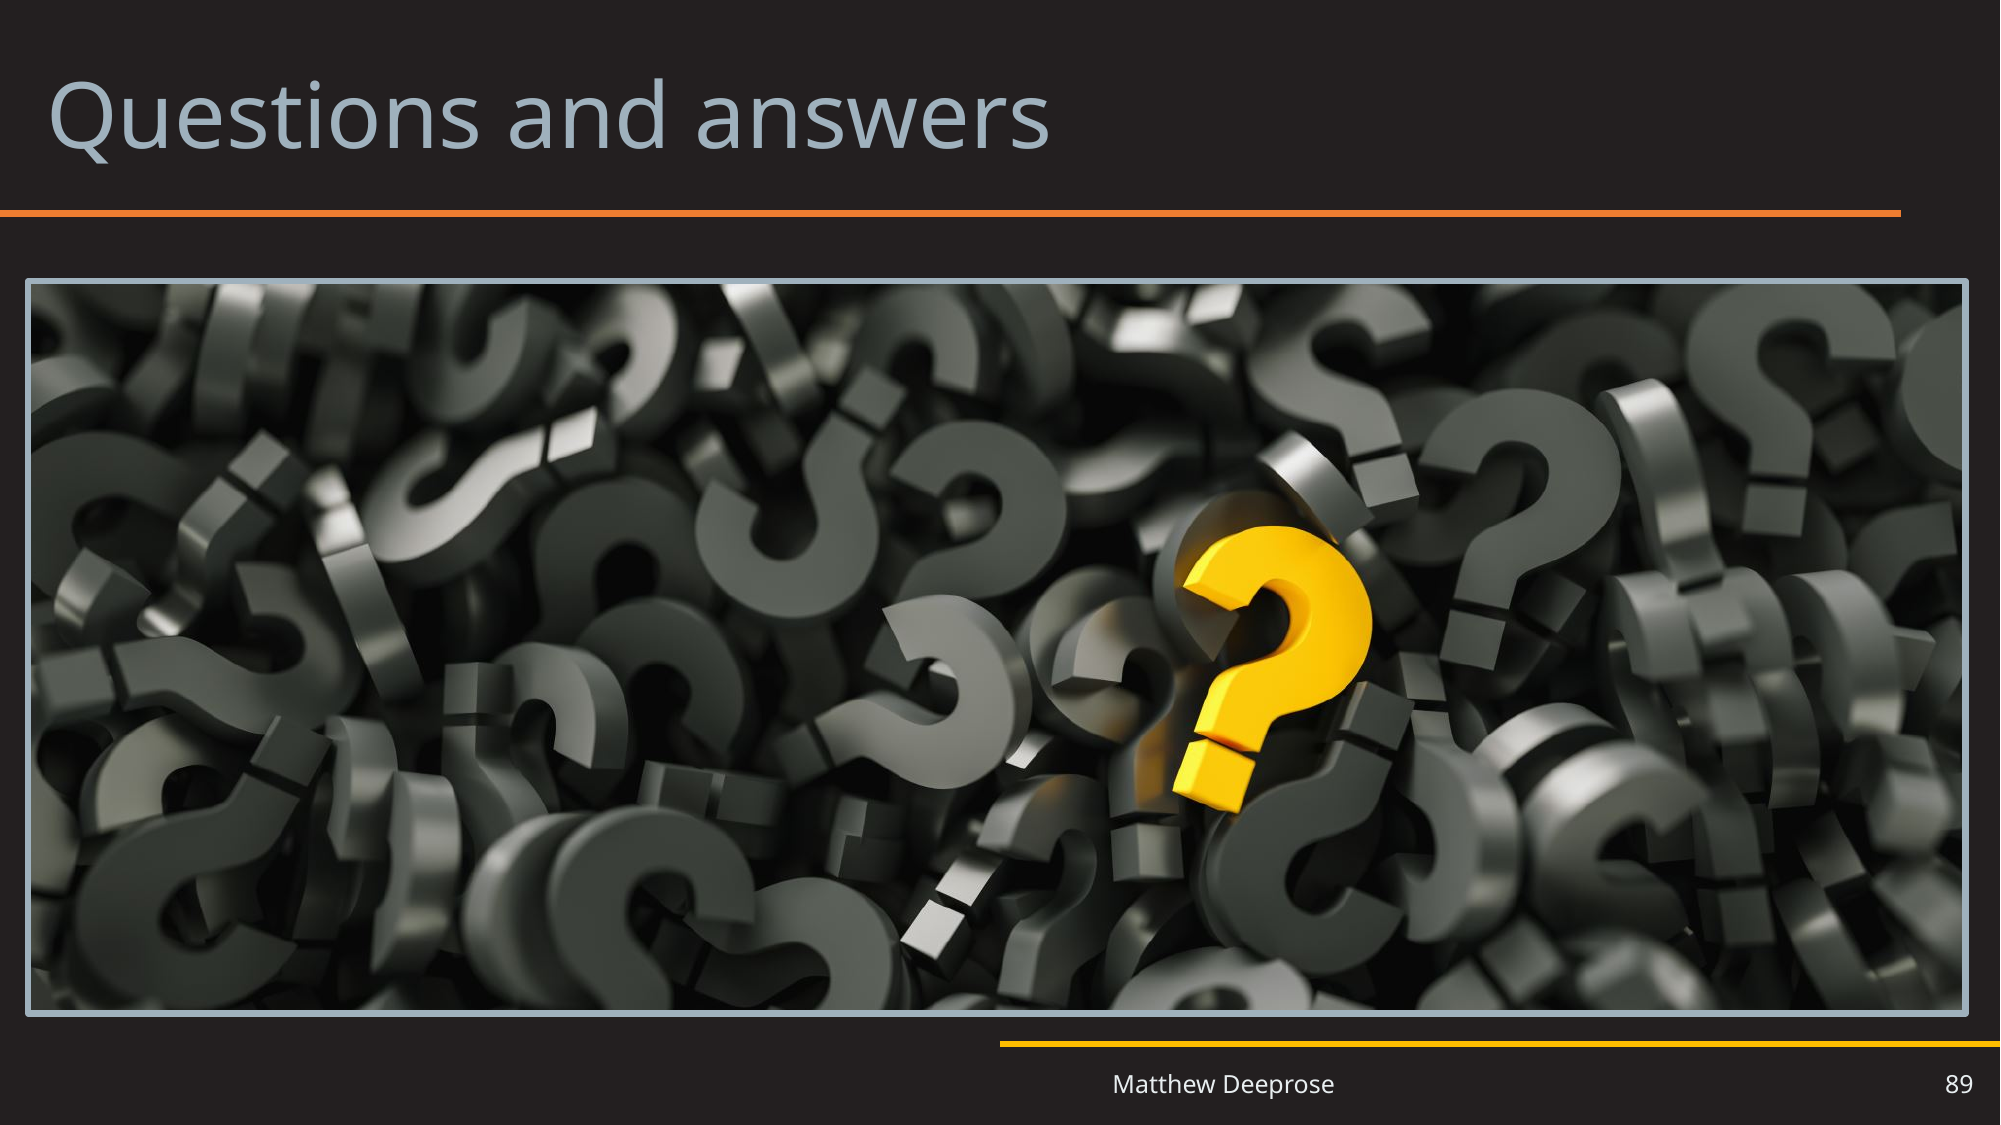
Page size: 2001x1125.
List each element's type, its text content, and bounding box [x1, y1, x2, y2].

slide_number 89 [1840, 1055, 1989, 1117]
picture [31, 284, 1963, 1011]
footer Matthew Deeprose [1097, 1055, 1803, 1117]
title Questions and answers [31, 24, 1963, 214]
